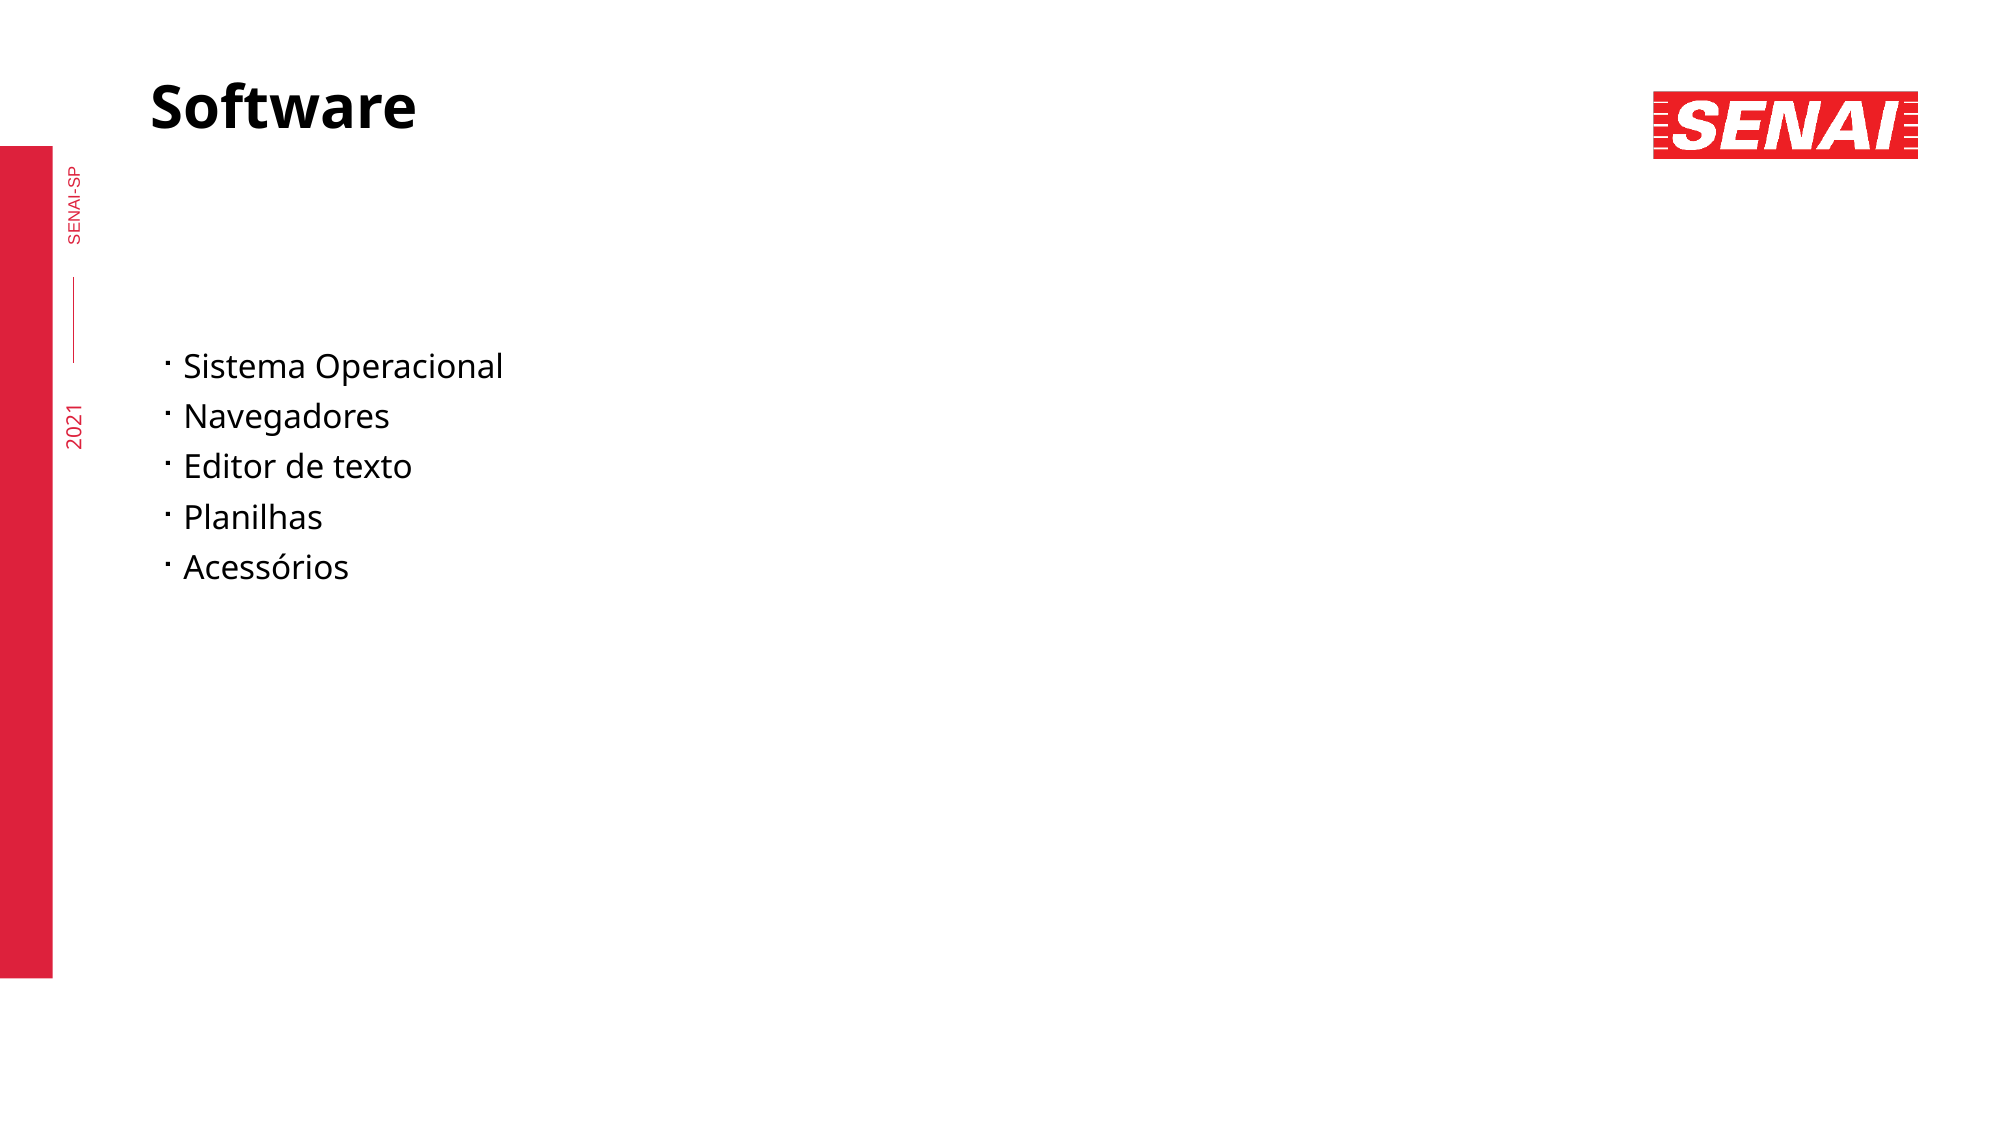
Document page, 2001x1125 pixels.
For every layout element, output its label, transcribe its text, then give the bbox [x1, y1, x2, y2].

text_box Software [135, 69, 1636, 159]
picture [1647, 85, 1924, 165]
text_box ᐧ Sistema Operacional ᐧ Navegadores ᐧ Editor de texto ᐧ Planilhas ᐧ Acessórios [146, 322, 761, 603]
